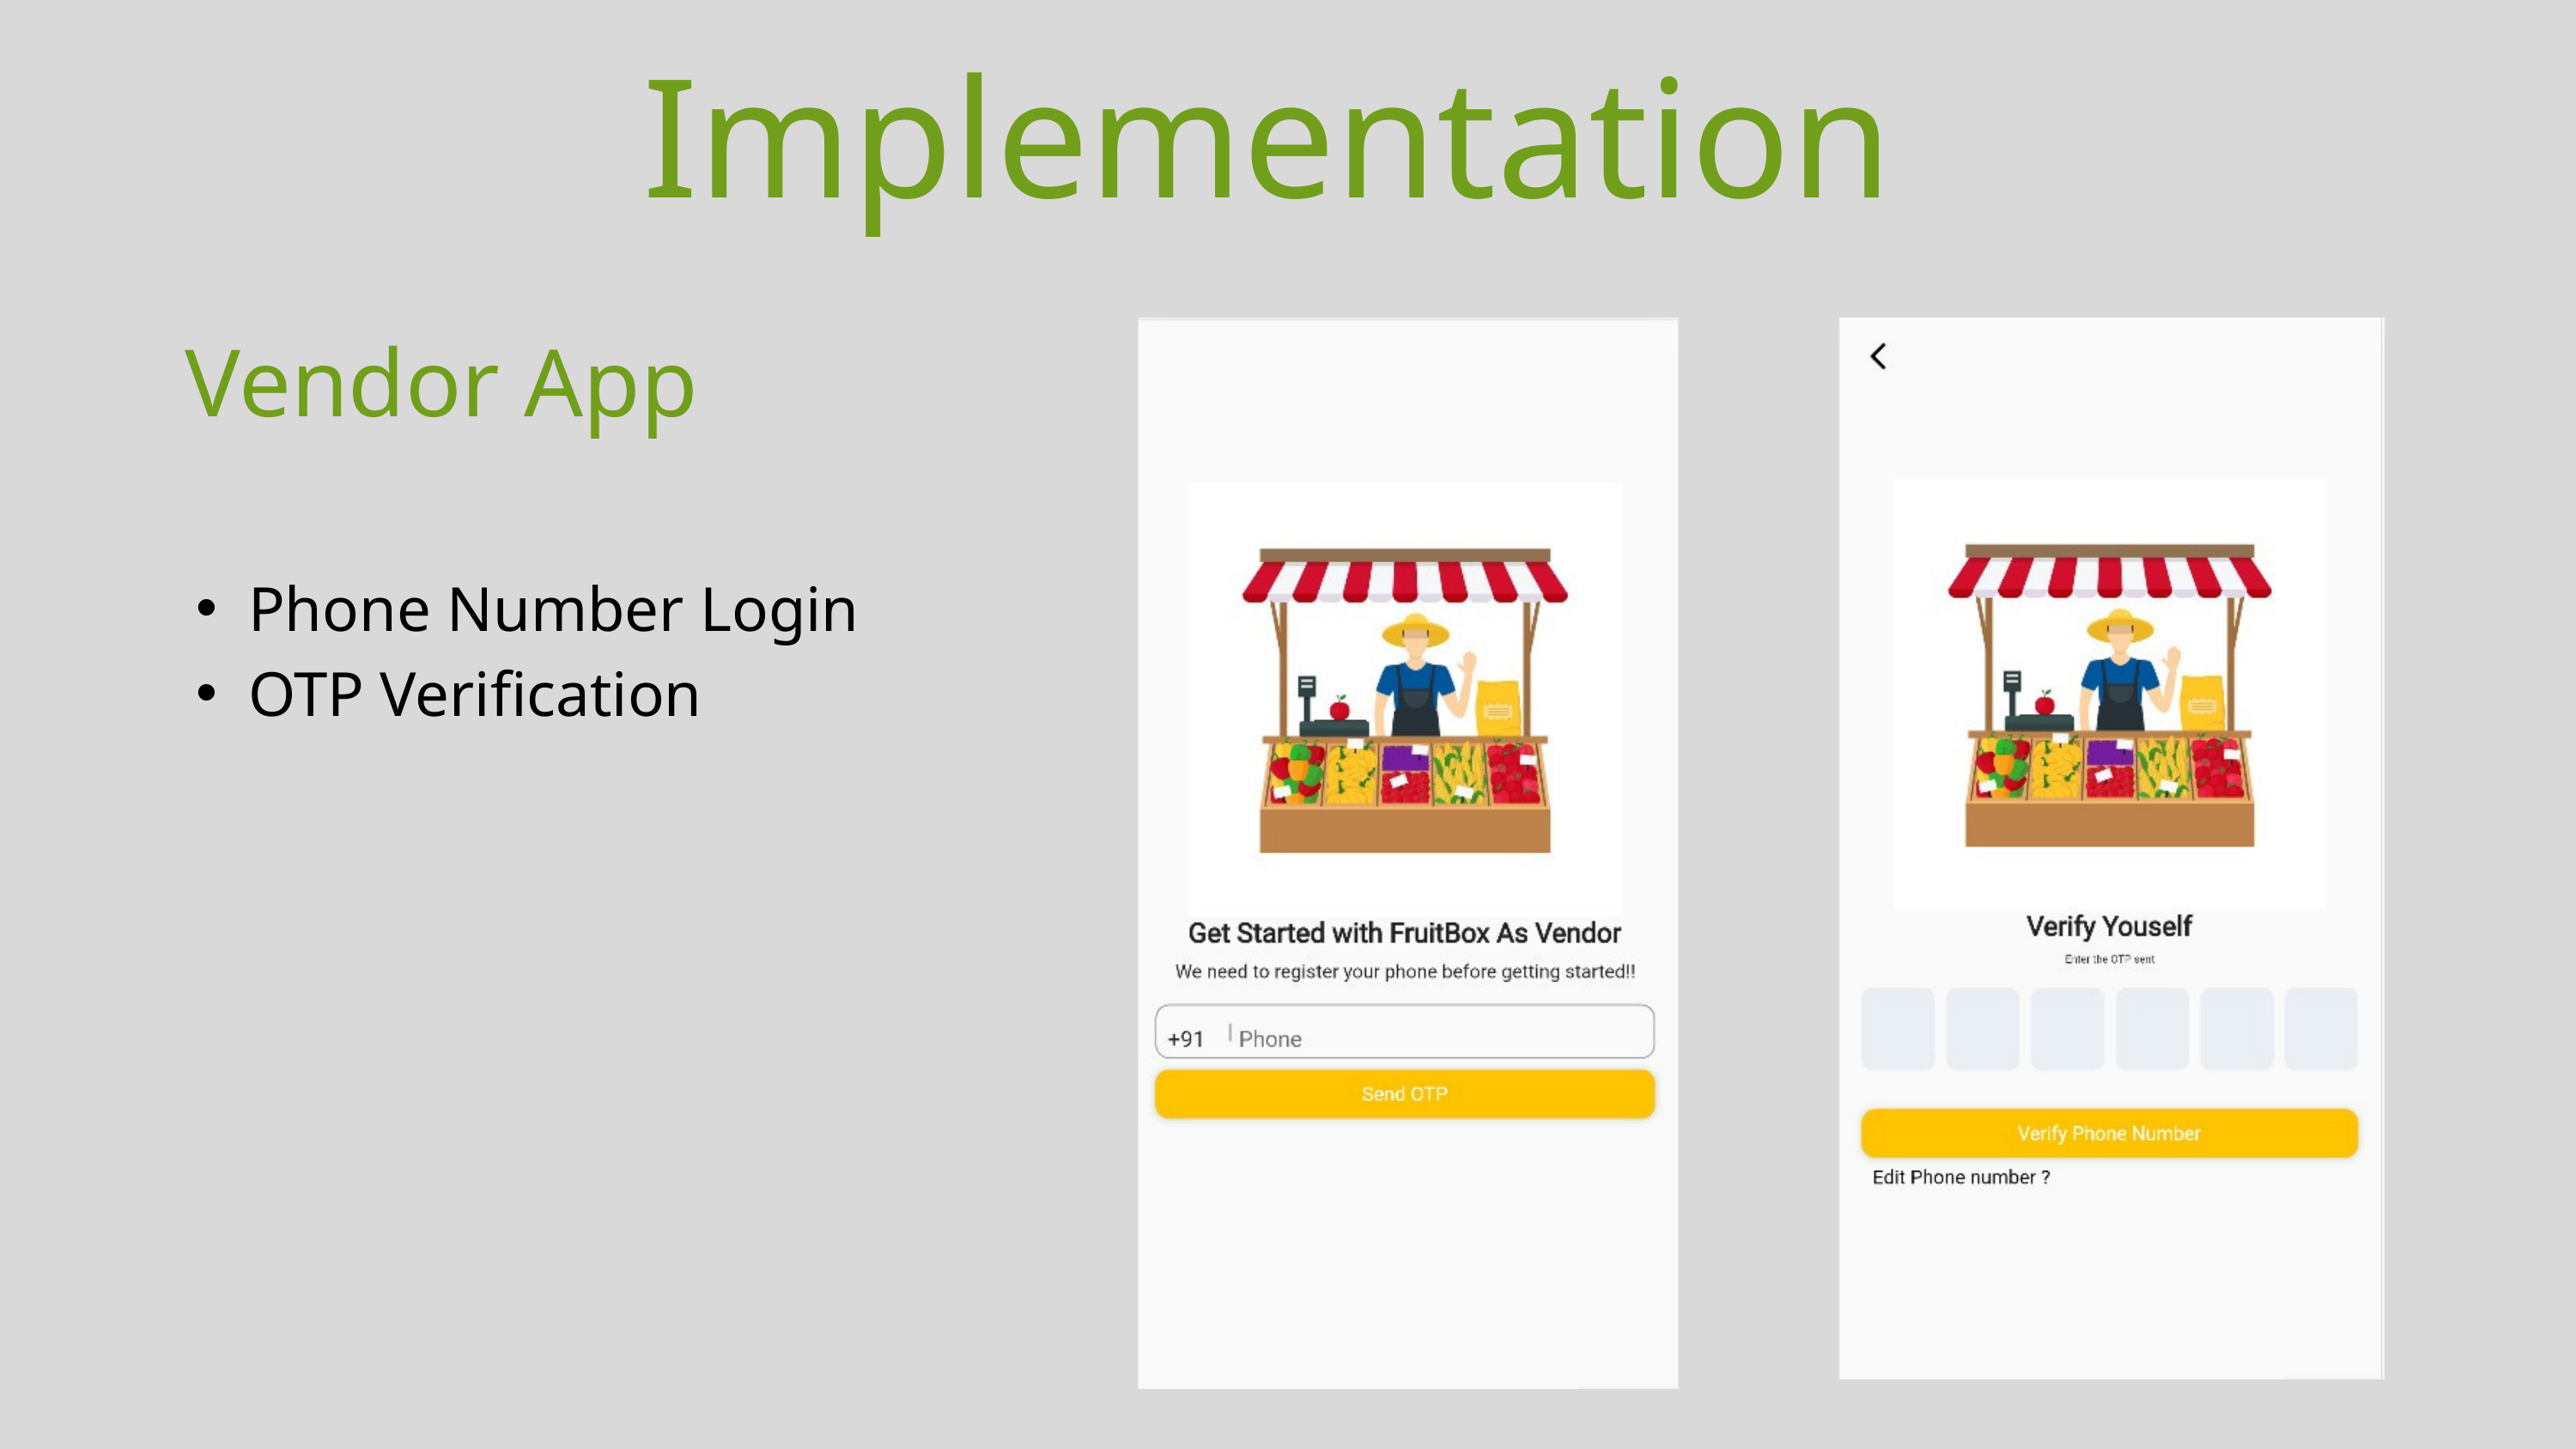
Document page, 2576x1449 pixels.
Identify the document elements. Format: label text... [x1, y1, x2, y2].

text_box [1138, 318, 1680, 1389]
text_box Vendor App [171, 305, 712, 435]
text_box Phone Number Login OTP Verification [144, 558, 864, 729]
text_box Implementation [619, 0, 1959, 231]
text_box [1838, 318, 2385, 1379]
